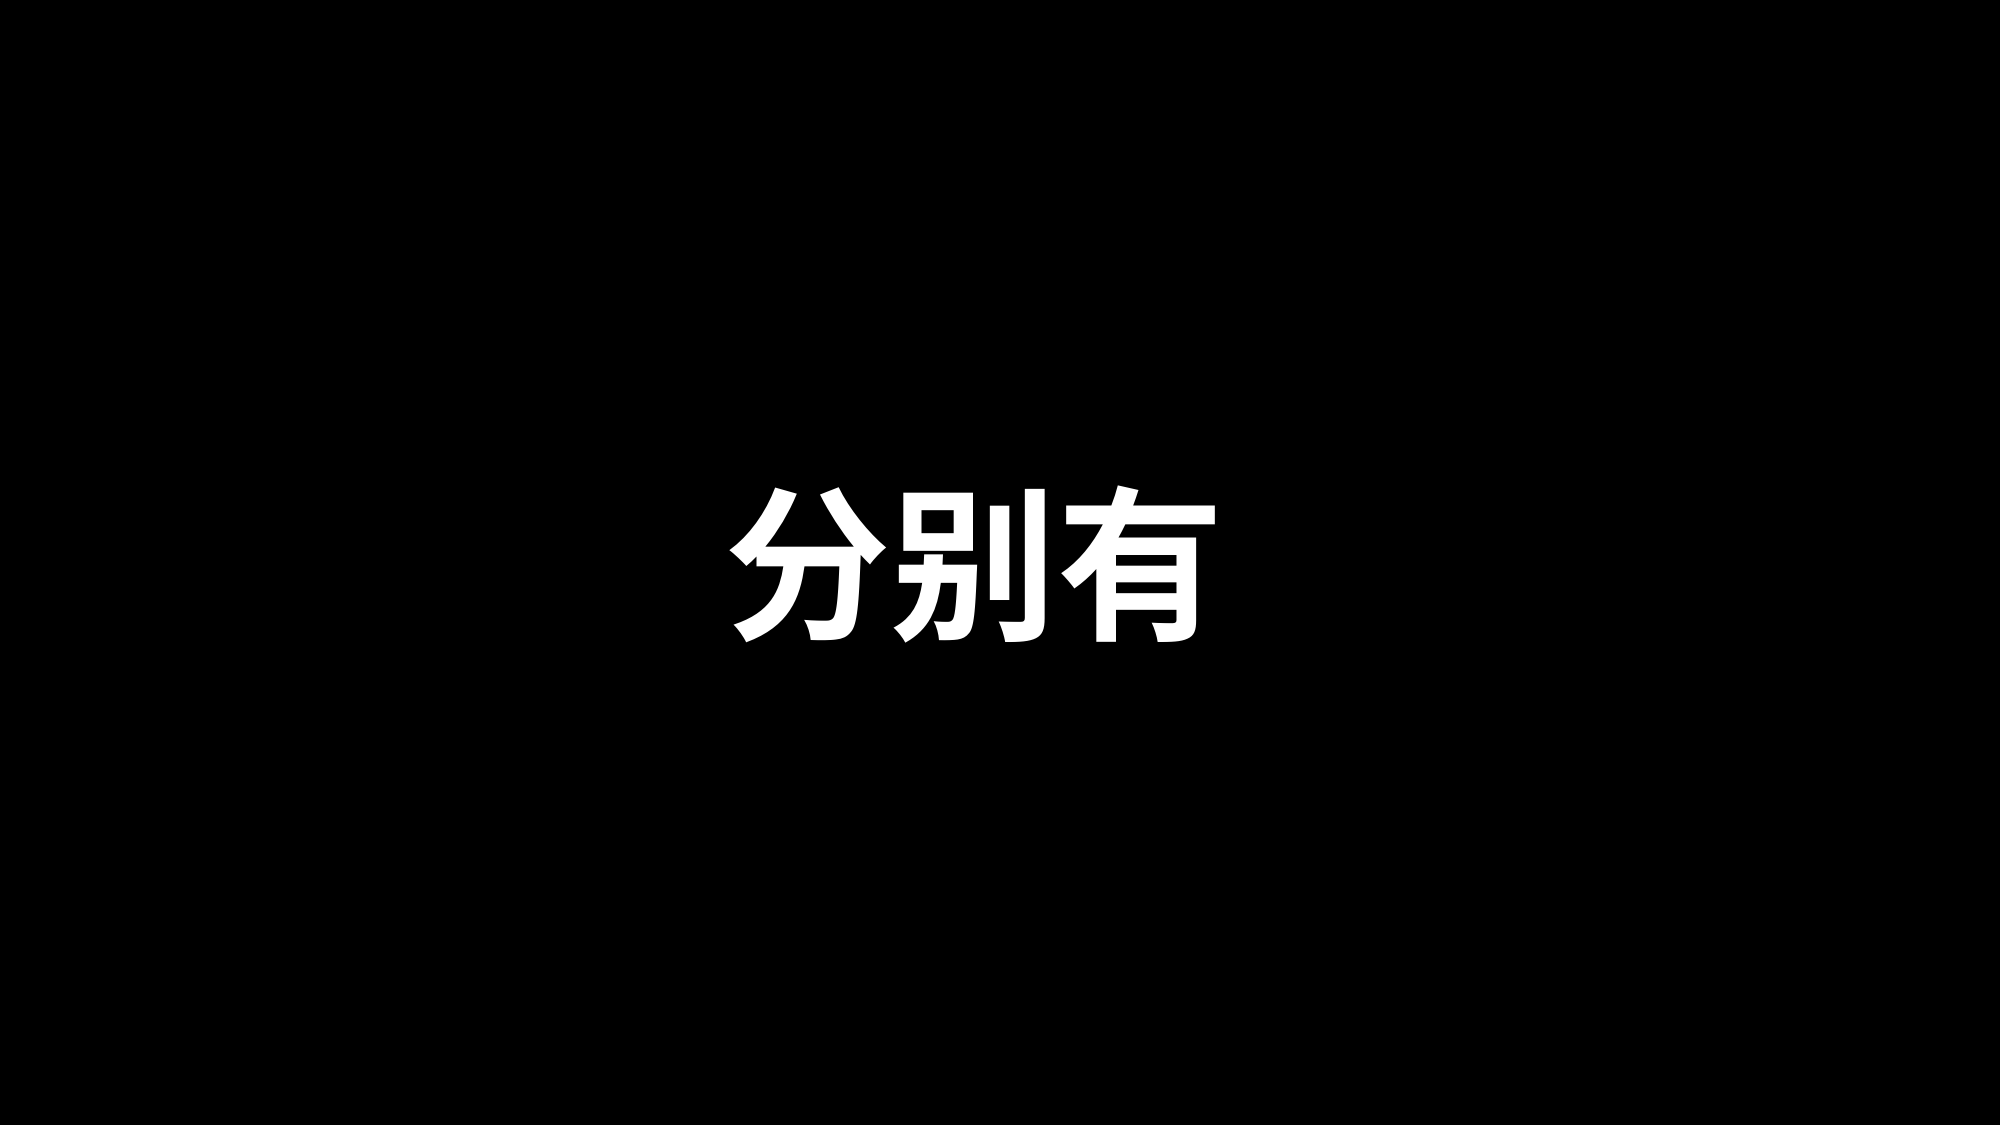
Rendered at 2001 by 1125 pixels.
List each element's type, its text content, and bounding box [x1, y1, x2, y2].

text_box 分别有 [709, 453, 1291, 669]
